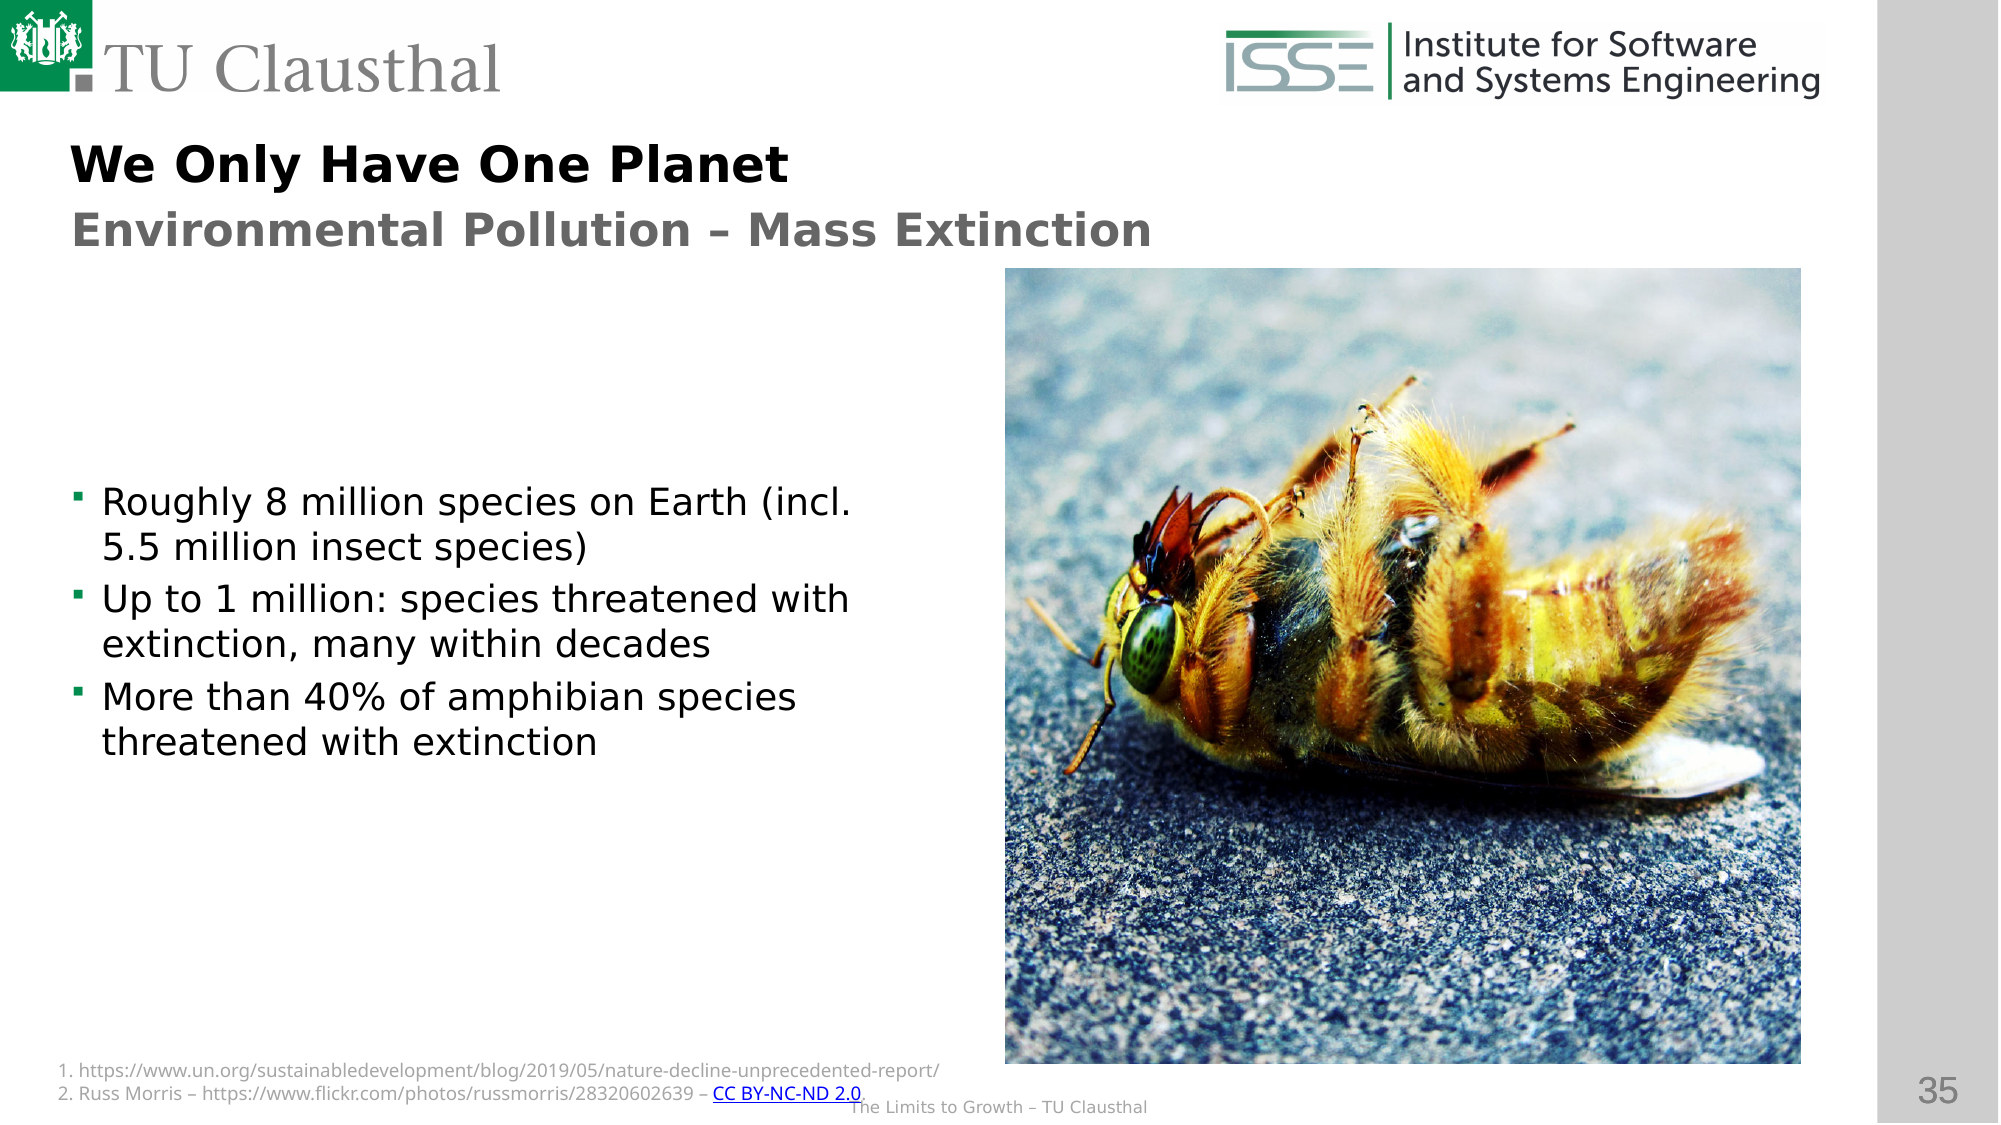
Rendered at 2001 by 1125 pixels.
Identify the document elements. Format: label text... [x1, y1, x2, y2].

picture [1218, 22, 1825, 106]
picture [1004, 268, 1801, 1064]
text_box Environmental Pollution – Mass Extinction [70, 188, 1769, 269]
text_box 1. https://www.un.org/sustainabledevelopment/blog/2019/05/nature-decline-unprecedented-report/ 2. Russ Morris – https://www.flickr.com/photos/russmorris/28320602639 – CC BY-NC-ND 2.0. [43, 1051, 1319, 1115]
text_box We Only Have One Planet [54, 125, 1817, 206]
picture [0, 0, 500, 92]
text_box Roughly 8 million species on Earth (incl. 5.5 million insect species) Up to 1 million: species threatened with extinction, many within decades More than 40% of amphibian species threatened with extinction [54, 207, 914, 1033]
